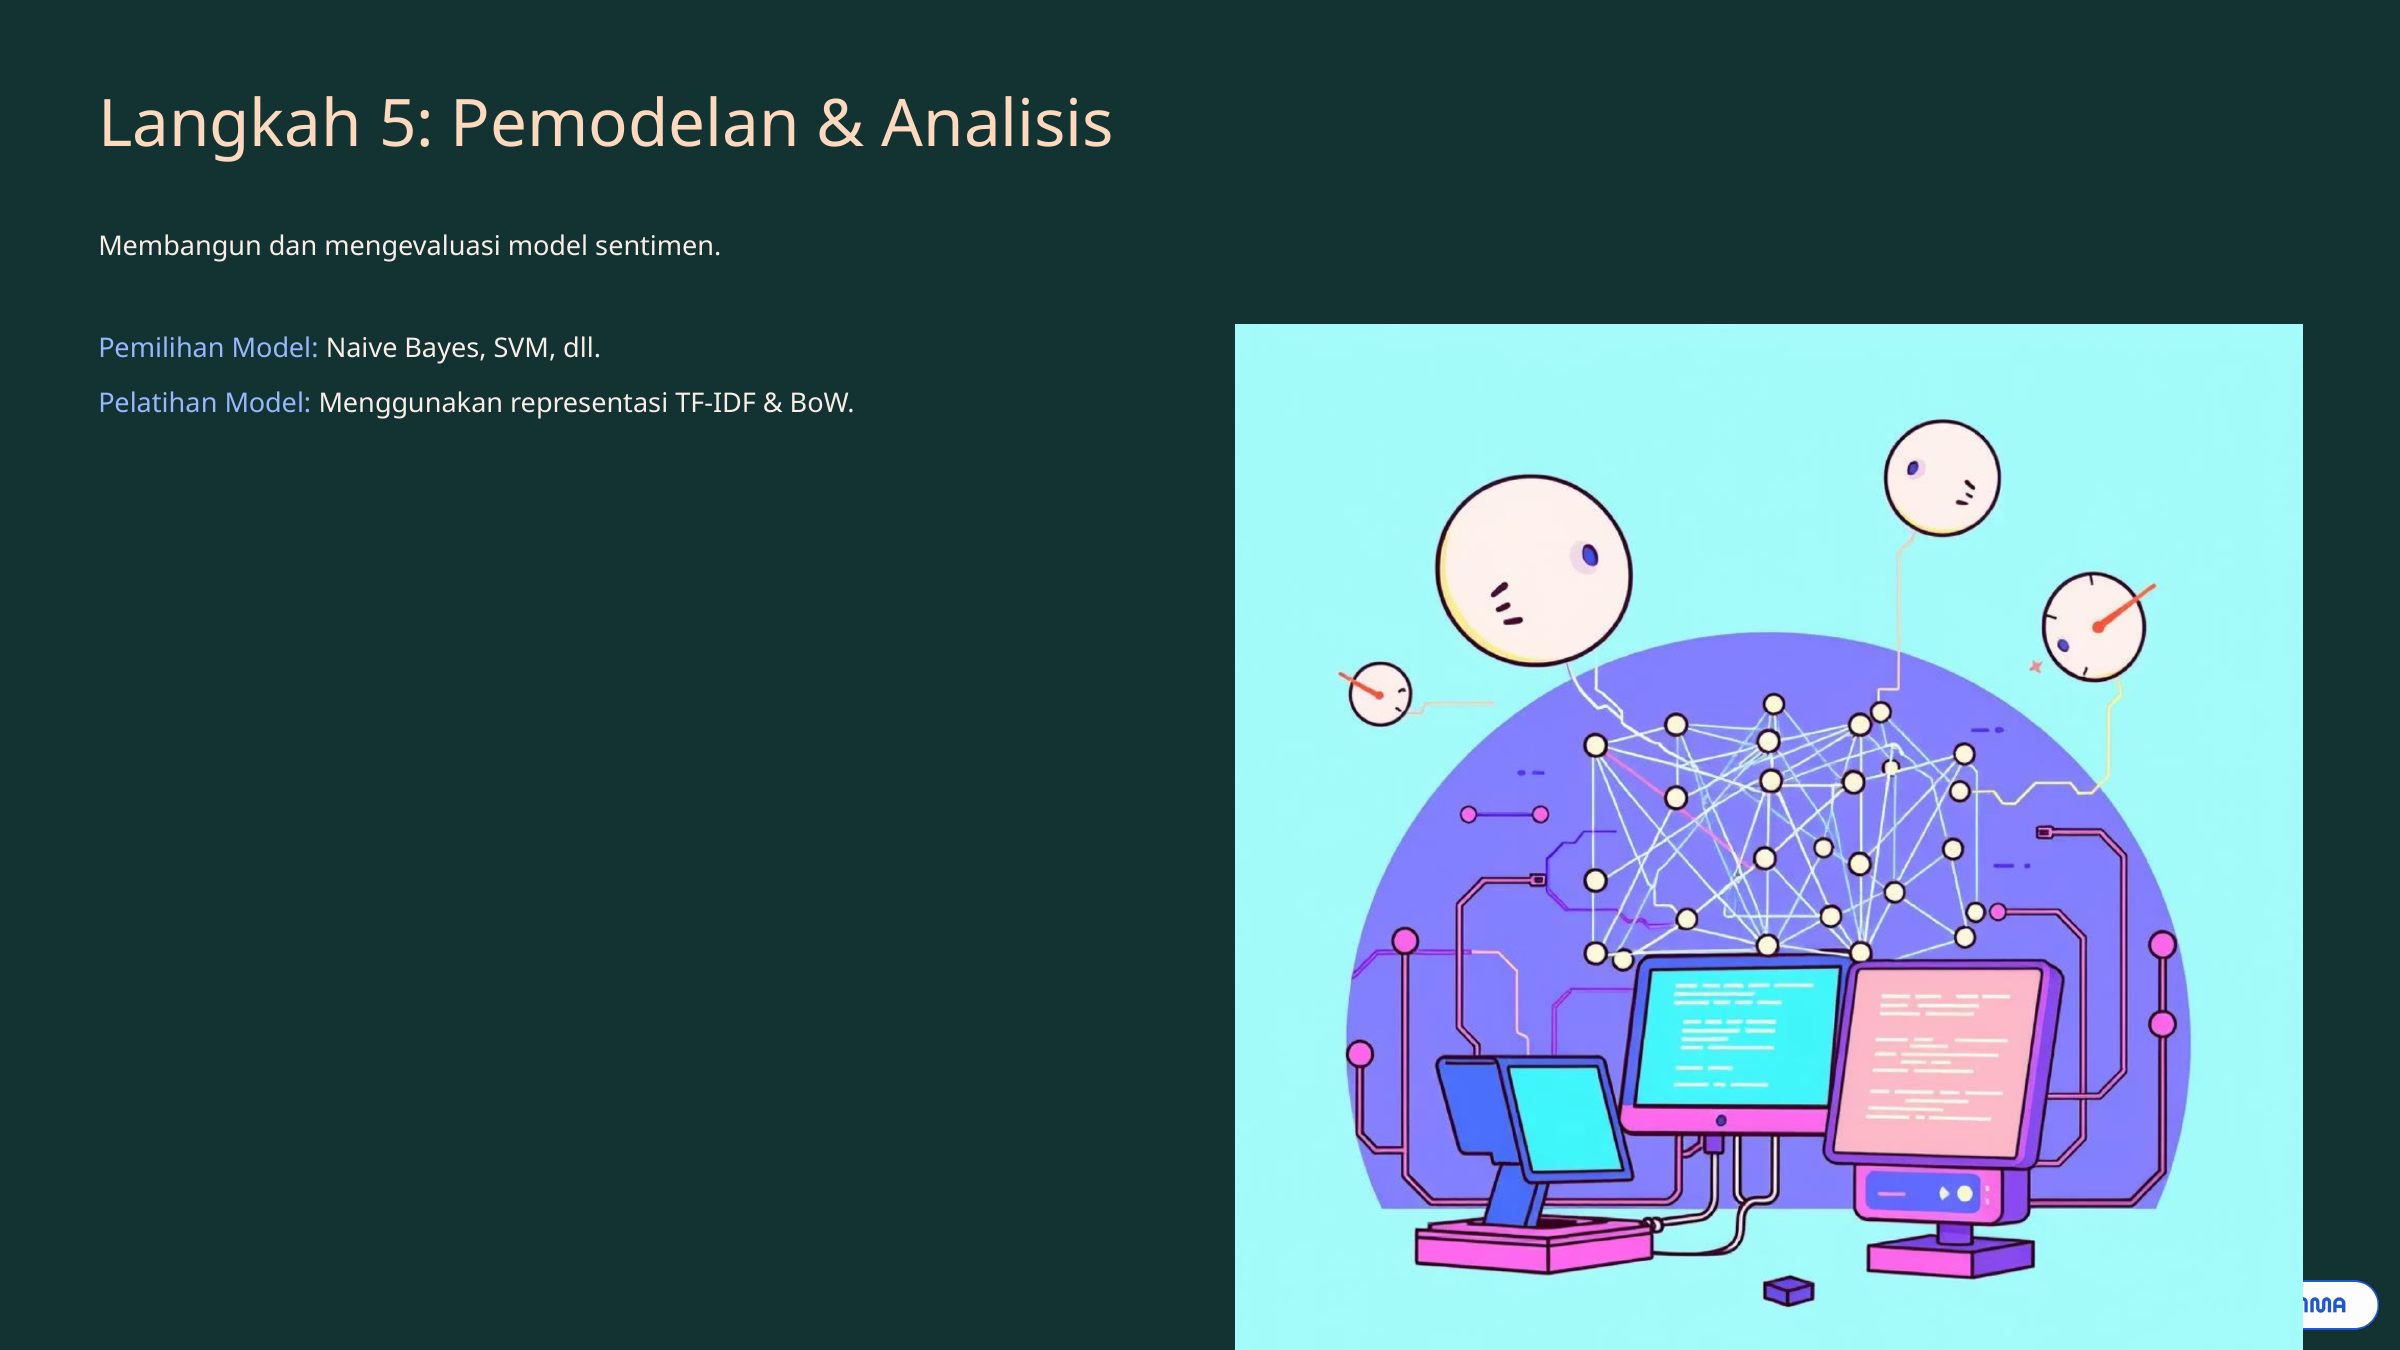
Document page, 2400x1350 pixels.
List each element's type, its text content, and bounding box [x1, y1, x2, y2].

text_box Membangun dan mengevaluasi model sentimen. [98, 216, 2302, 262]
picture [1235, 324, 2389, 1350]
text_box Pemilihan Model: Naive Bayes, SVM, dll. [98, 318, 1166, 364]
text_box Pelatihan Model: Menggunakan representasi TF-IDF & BoW. [98, 372, 1166, 418]
text_box Langkah 5: Pemodelan & Analisis [98, 77, 1072, 160]
